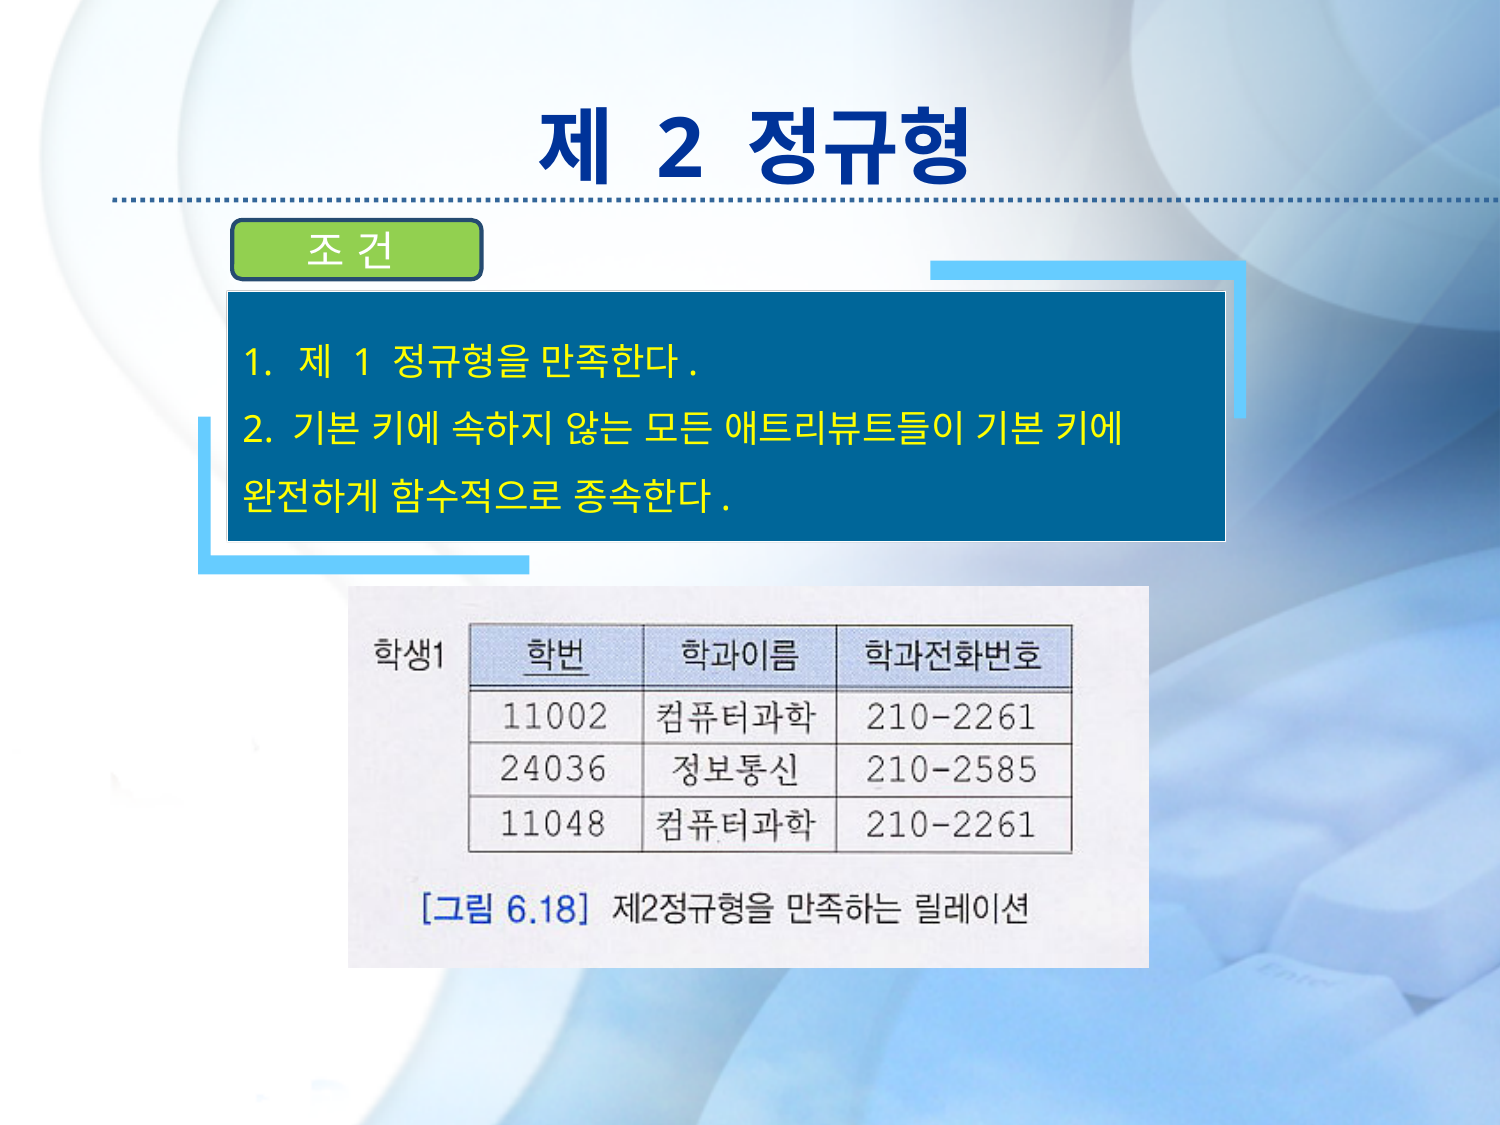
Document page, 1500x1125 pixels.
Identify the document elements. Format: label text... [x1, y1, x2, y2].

text_box [198, 416, 530, 575]
title 제 2 정규형 [112, 99, 1400, 188]
text_box 제 1 정규형을 만족한다. 2. 기본 키에 속하지 않는 모든 애트리뷰트들이 기본 키에 완전하게 함수적으로 종속한다. [227, 291, 1226, 542]
text_box [930, 260, 1247, 419]
picture [0, 0, 1500, 1125]
text_box 조 건 [230, 217, 484, 282]
